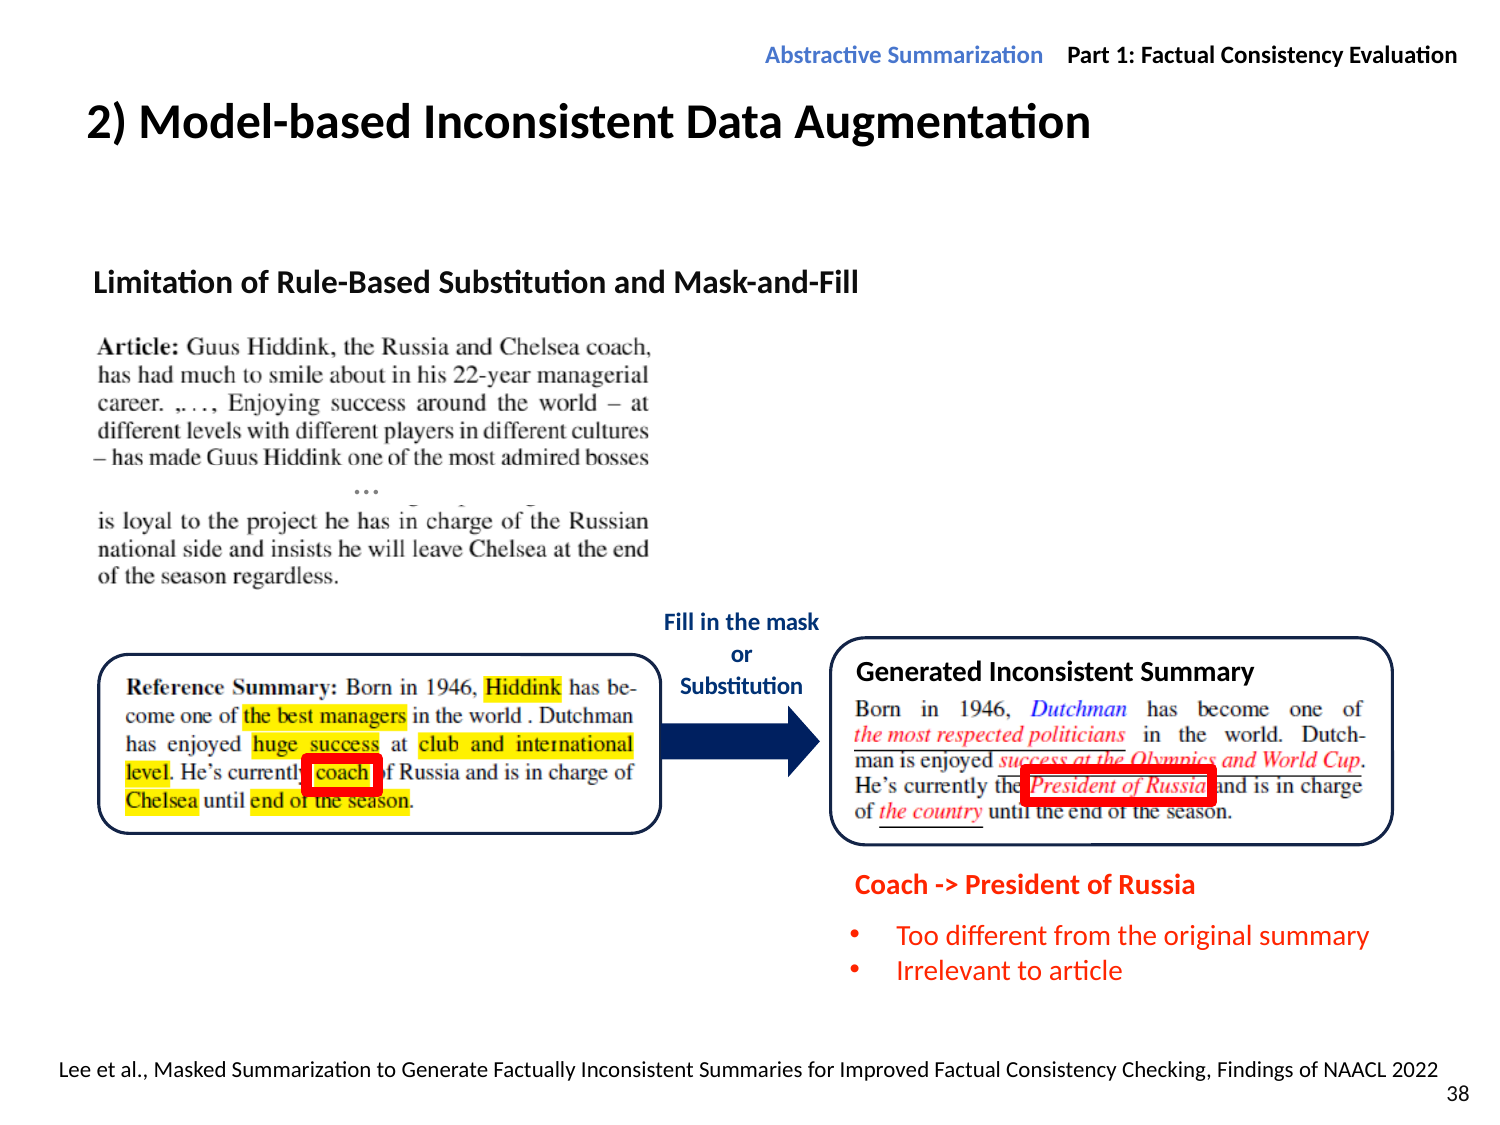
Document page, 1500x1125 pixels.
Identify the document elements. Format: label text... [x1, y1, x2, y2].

text_box [828, 635, 1395, 847]
text_box Too different from the original summary Irrelevant to article [834, 908, 1416, 994]
text_box Lee et al., Masked Summarization to Generate Factually Inconsistent Summaries for Improved Factual Consistency Checking, Findings of NAACL 2022 [0, 1046, 1500, 1090]
text_box Generated Inconsistent Summary [854, 650, 1306, 688]
text_box [96, 652, 663, 836]
text_box Abstractive Summarization [699, 31, 1059, 77]
text_box [661, 705, 820, 778]
text_box Limitation of Rule-Based Substitution and Mask-and-Fill [71, 244, 916, 318]
text_box Part 1: Factual Consistency Evaluation [1059, 31, 1474, 77]
picture [90, 504, 662, 593]
text_box Fill in the mask or Substitution [648, 603, 833, 700]
picture [124, 676, 639, 816]
picture [90, 330, 662, 473]
picture [853, 698, 1368, 828]
text_box Coach -> President of Russia [840, 858, 1343, 908]
text_box … [281, 483, 453, 503]
text_box 2) Model-based Inconsistent Data Augmentation [71, 81, 1355, 170]
